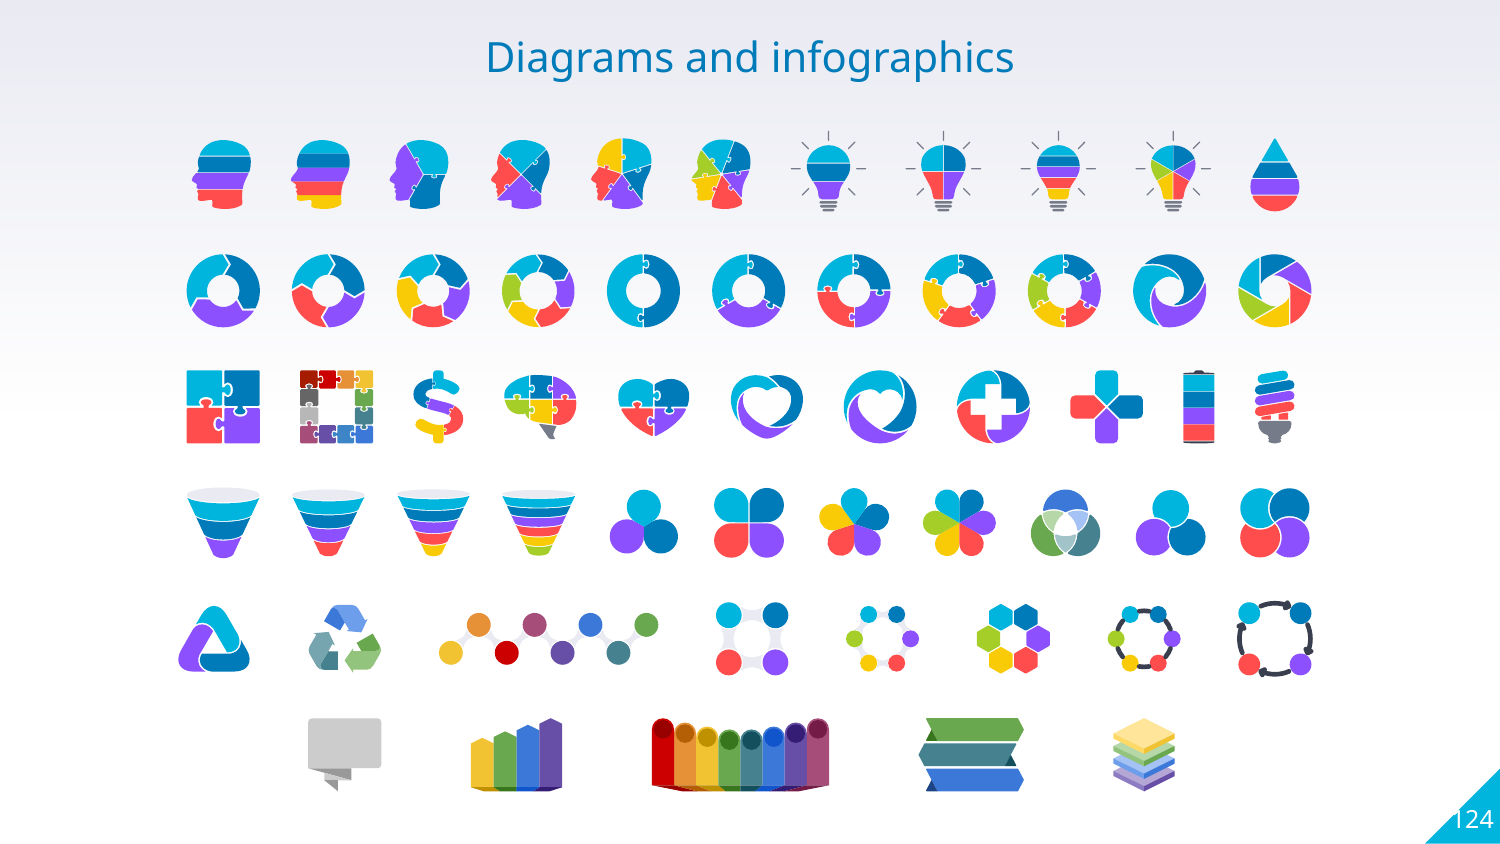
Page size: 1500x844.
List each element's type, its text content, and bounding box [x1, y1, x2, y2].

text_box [501, 253, 576, 328]
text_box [715, 601, 789, 676]
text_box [1132, 254, 1207, 328]
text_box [905, 130, 982, 212]
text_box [1250, 137, 1300, 212]
slide_number 124 [1418, 760, 1494, 838]
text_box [308, 604, 382, 673]
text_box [1183, 370, 1215, 444]
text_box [1238, 253, 1312, 328]
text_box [291, 254, 365, 328]
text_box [186, 370, 260, 444]
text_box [651, 717, 830, 792]
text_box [590, 137, 653, 212]
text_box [291, 489, 366, 557]
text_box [606, 254, 681, 328]
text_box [711, 253, 786, 328]
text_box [503, 374, 577, 440]
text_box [922, 487, 997, 559]
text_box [177, 605, 251, 672]
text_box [438, 612, 659, 665]
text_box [1027, 489, 1102, 557]
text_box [922, 254, 996, 328]
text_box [1107, 605, 1181, 672]
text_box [712, 485, 786, 560]
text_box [616, 377, 691, 437]
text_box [690, 137, 752, 212]
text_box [470, 717, 563, 792]
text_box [186, 487, 260, 559]
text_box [1254, 369, 1296, 444]
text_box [396, 254, 470, 328]
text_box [956, 370, 1031, 444]
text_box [290, 137, 351, 212]
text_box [976, 603, 1051, 674]
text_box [501, 489, 576, 556]
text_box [1238, 601, 1312, 676]
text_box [307, 718, 382, 792]
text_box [843, 370, 917, 444]
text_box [1113, 717, 1175, 792]
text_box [389, 137, 452, 212]
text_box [396, 489, 471, 557]
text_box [1238, 487, 1312, 558]
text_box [1070, 370, 1144, 444]
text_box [186, 254, 261, 328]
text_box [817, 253, 891, 328]
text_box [606, 489, 681, 557]
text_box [1132, 489, 1207, 556]
title Diagrams and infographics [140, 40, 1360, 106]
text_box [817, 487, 891, 558]
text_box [845, 605, 920, 672]
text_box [1020, 130, 1097, 212]
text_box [918, 717, 1025, 792]
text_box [490, 137, 552, 212]
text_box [730, 374, 804, 439]
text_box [299, 370, 374, 444]
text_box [1027, 254, 1102, 328]
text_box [191, 137, 252, 212]
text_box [1135, 130, 1212, 212]
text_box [413, 370, 464, 444]
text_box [790, 130, 867, 212]
